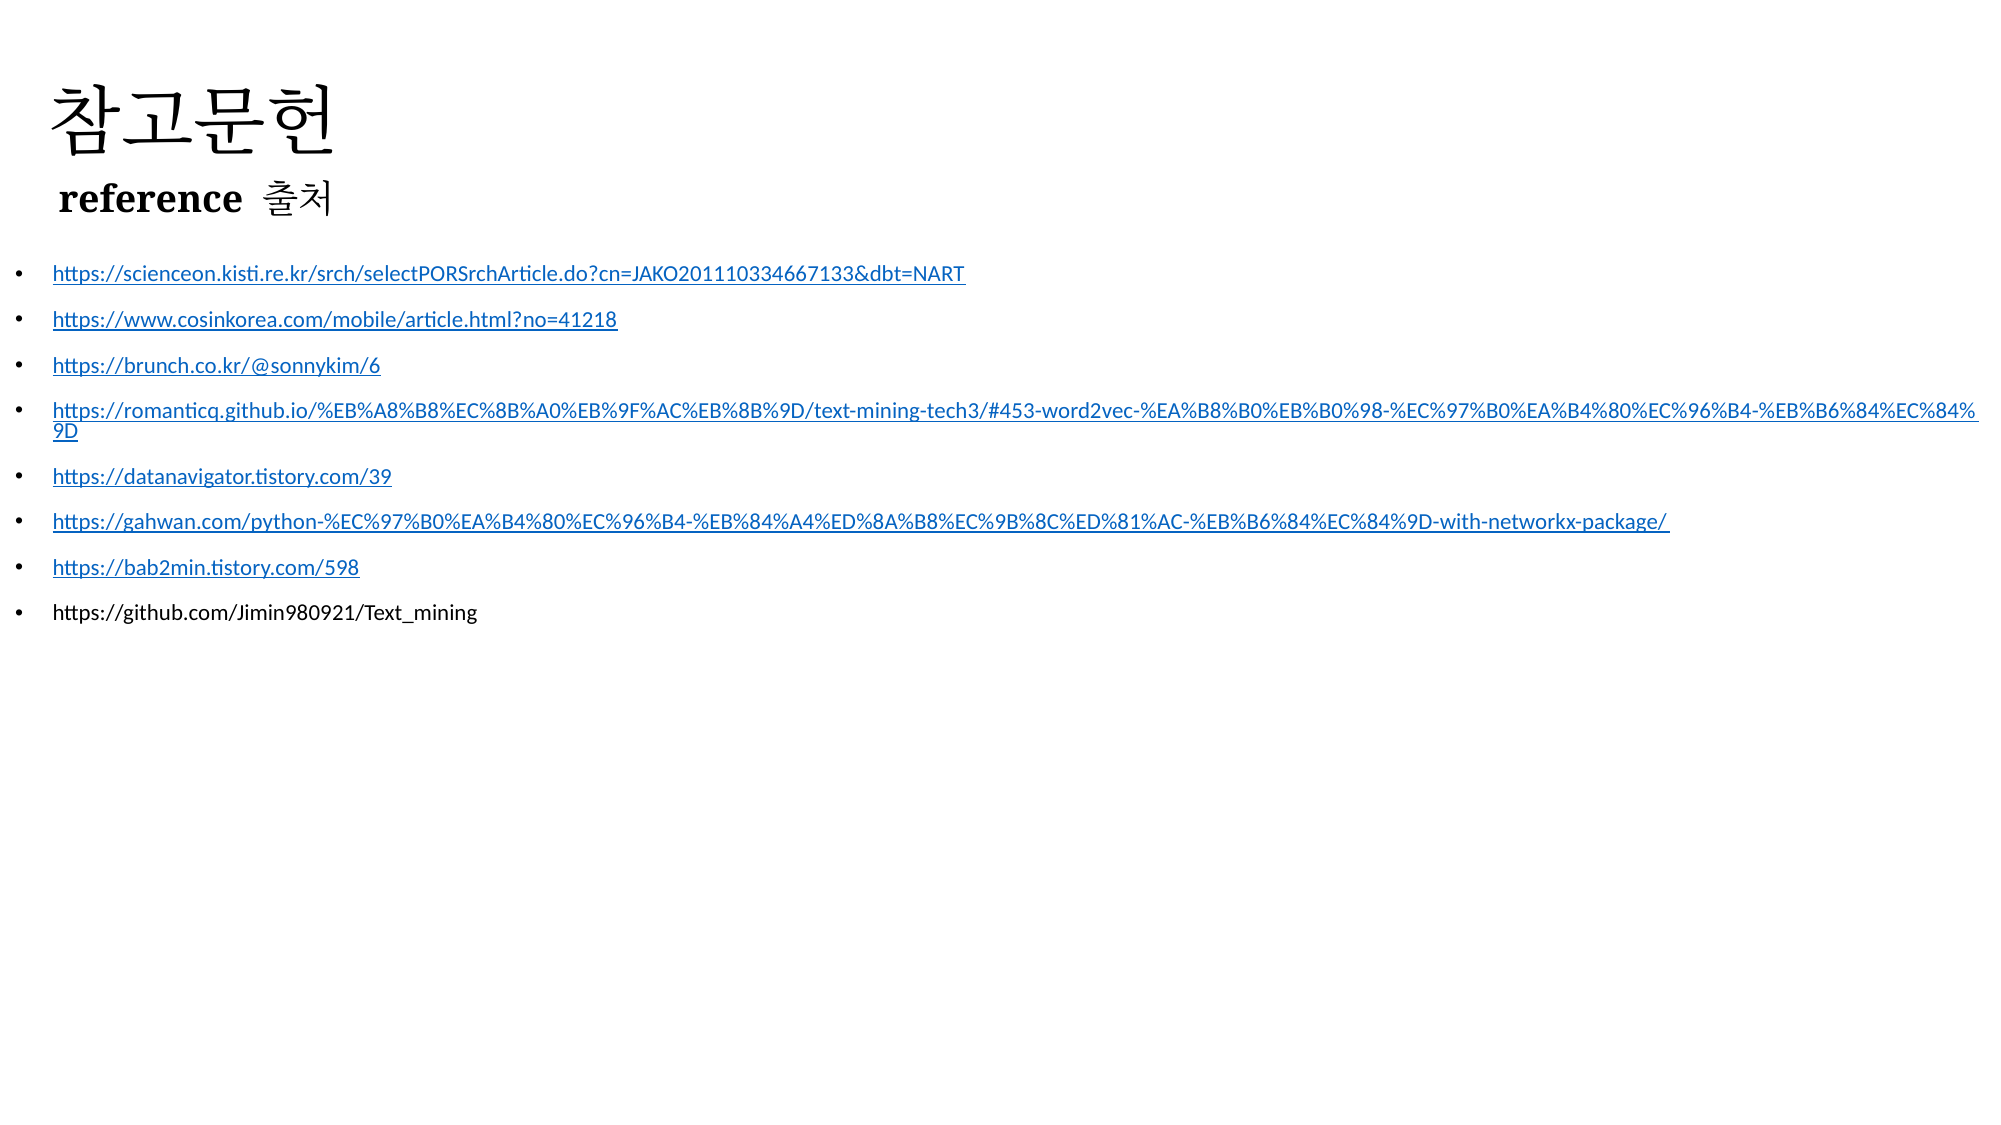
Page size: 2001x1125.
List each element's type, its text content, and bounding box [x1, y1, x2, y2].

text_box reference 출처 [33, 156, 550, 244]
title 참고문헌 [33, 35, 452, 156]
list https://scienceon.kisti.re.kr/srch/selectPORSrchArticle.do?cn=JAKO201110334667133&dbt=NART https://www.cosinkorea.com/mobile/article.html?no=41218 https://brunch.co.kr/@sonnykim/6 https://romanticq.github.io/%EB%A8%B8%EC%8B%A0%EB%9F%AC%EB%8B%9D/text-mining-tech3/#453-word2vec-%EA%B8%B0%EB%B0%98-%EC%97%B0%EA%B4%80%EC%96%B4-%EB%B6%84%EC%84%9D https://datanavigator.tistory.com/39 https://gahwan.com/python-%EC%97%B0%EA%B4%80%EC%96%B4-%EB%84%A4%ED%8A%B8%EC%9B%8C%ED%81%AC-%EB%B6%84%EC%84%9D-with-networkx-package/ https://bab2min.tistory.com/598 https://github.com/Jimin980921/Text_mining [0, 254, 2000, 1125]
